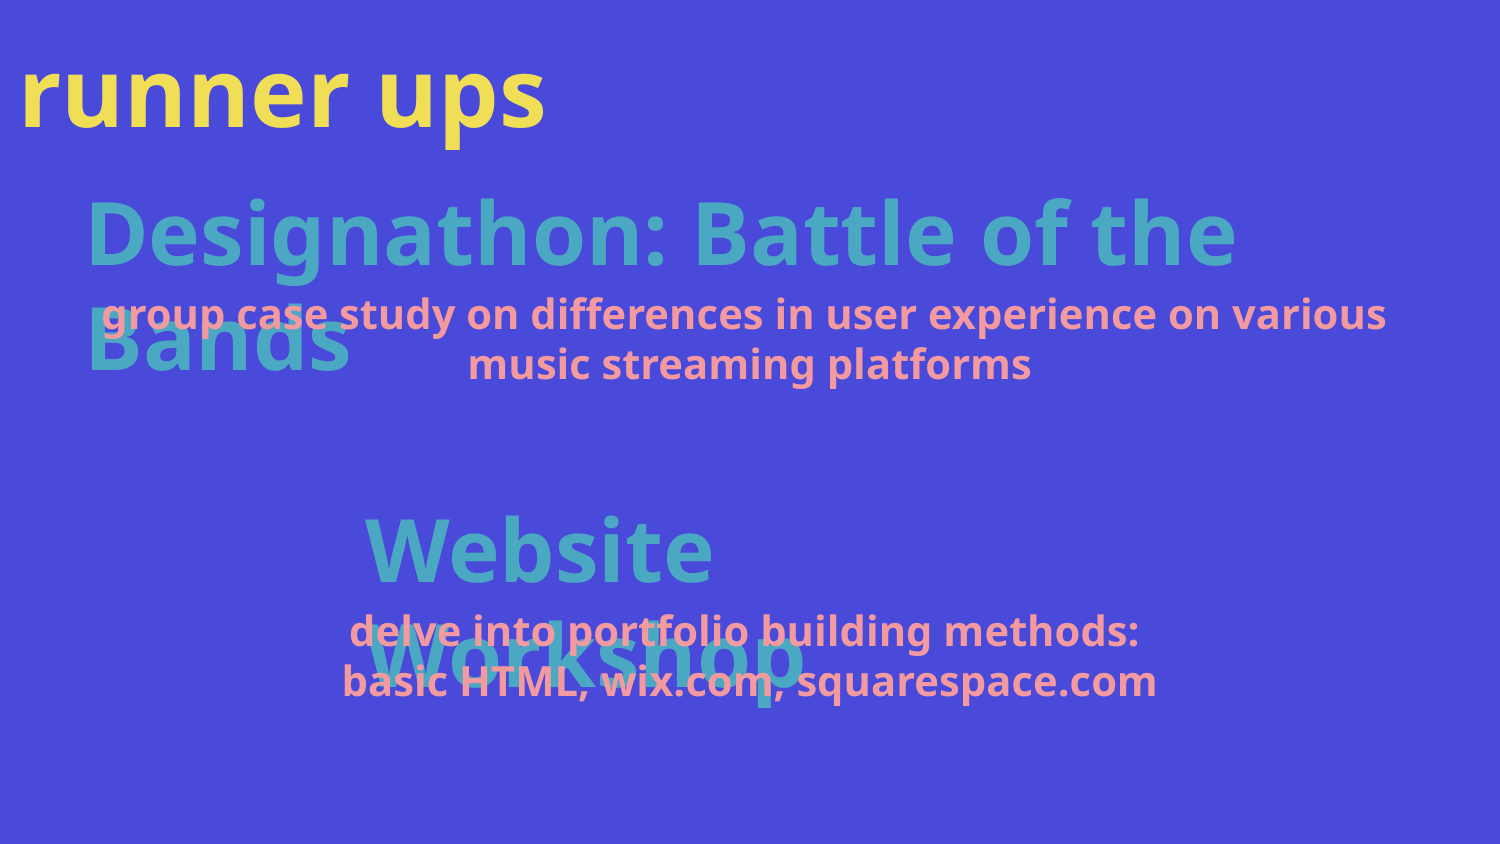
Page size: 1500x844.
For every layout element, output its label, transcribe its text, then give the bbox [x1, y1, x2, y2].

text_box Website Workshop [350, 480, 1150, 590]
text_box delve into portfolio building methods: basic HTML, wix.com, squarespace.com [3, 590, 1497, 721]
text_box Designathon: Battle of the Bands [69, 163, 1431, 272]
text_box group case study on differences in user experience on various music streaming platforms [3, 272, 1497, 403]
text_box runner ups [3, 16, 1497, 162]
